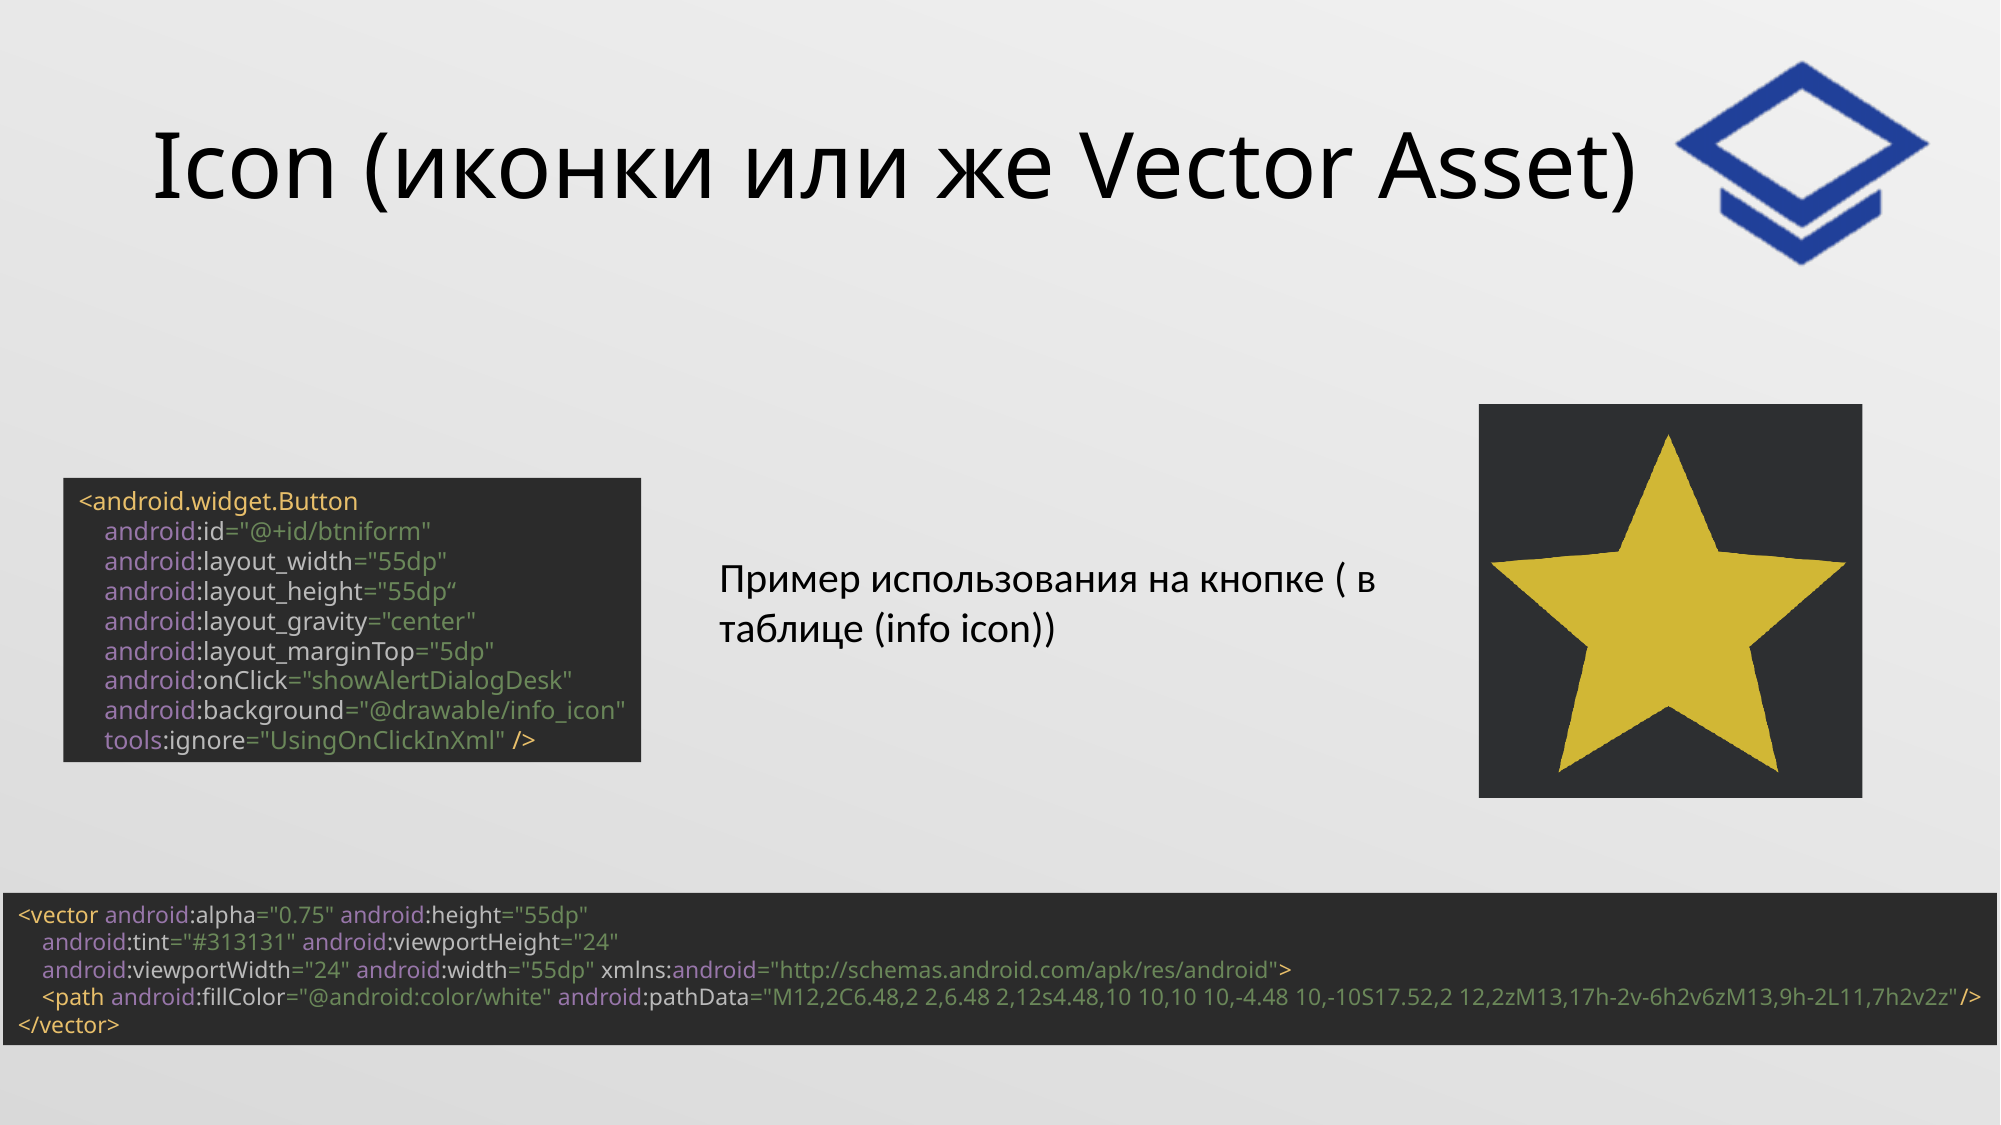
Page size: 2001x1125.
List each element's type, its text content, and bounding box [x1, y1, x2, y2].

picture [1478, 404, 1863, 798]
text_box <vector android:alpha="0.75" android:height="55dp" android:tint="#313131" android:viewportHeight="24" android:viewportWidth="24" android:width="55dp" xmlns:android="http://schemas.android.com/apk/res/android"> <path android:fillColor="@android:color/white" android:pathData="M12,2C6.48,2 2,6.48 2,12s4.48,10 10,10 10,-4.48 10,-10S17.52,2 12,2zM13,17h-2v-6h2v6zM13,9h-2L11,7h2v2z"/> </vector> [3, 892, 1997, 1046]
title Icon (иконки или же Vector Asset) [137, 59, 1863, 278]
text_box Пример использования на кнопке ( в таблице (info icon)) [704, 543, 1396, 658]
text_box <android.widget.Button android:id="@+id/btniform" android:layout_width="55dp" android:layout_height="55dp“ android:layout_gravity="center" android:layout_marginTop="5dp" android:onClick="showAlertDialogDesk" android:background="@drawable/info_icon" tools:ignore="UsingOnClickInXml" /> [63, 477, 642, 763]
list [1668, 59, 1934, 268]
